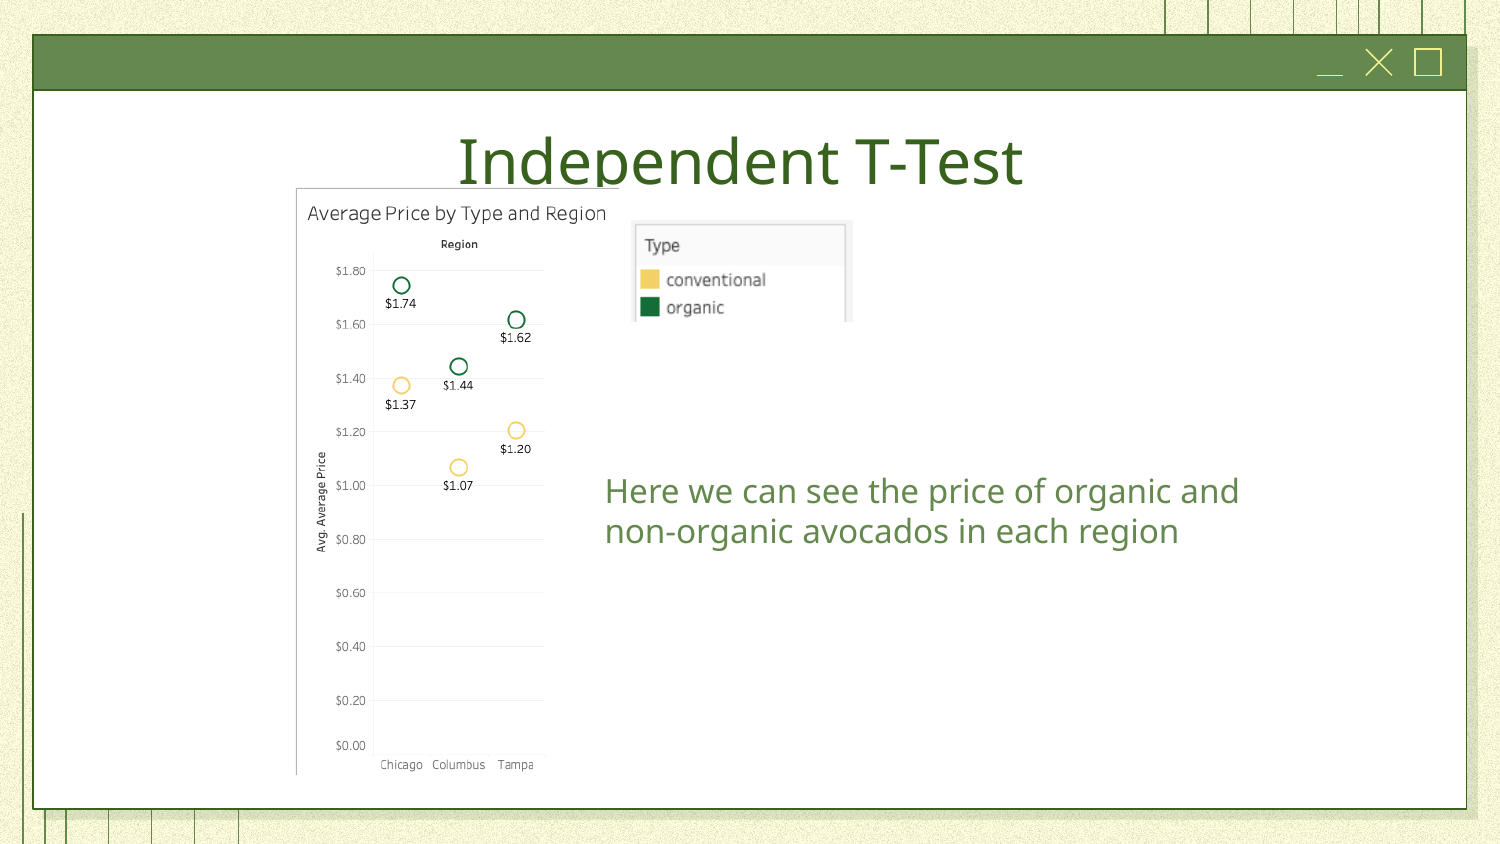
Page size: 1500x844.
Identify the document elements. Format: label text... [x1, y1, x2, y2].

picture [1380, 0, 1421, 34]
picture [152, 810, 194, 844]
picture [109, 810, 151, 844]
picture [46, 810, 65, 844]
picture [1251, 0, 1293, 34]
picture [1294, 0, 1336, 34]
picture [295, 187, 619, 775]
picture [67, 810, 108, 844]
picture [1423, 0, 1464, 34]
picture [1166, 0, 1207, 34]
picture [1359, 0, 1378, 34]
picture [1337, 0, 1358, 34]
picture [1209, 0, 1250, 34]
text_box Here we can see the price of organic and non-organic avocados in each region [623, 455, 1311, 566]
picture [195, 810, 238, 844]
picture [239, 0, 1500, 844]
picture [631, 220, 854, 322]
picture [0, 0, 1164, 844]
title Independent T-Test [118, 112, 1382, 207]
